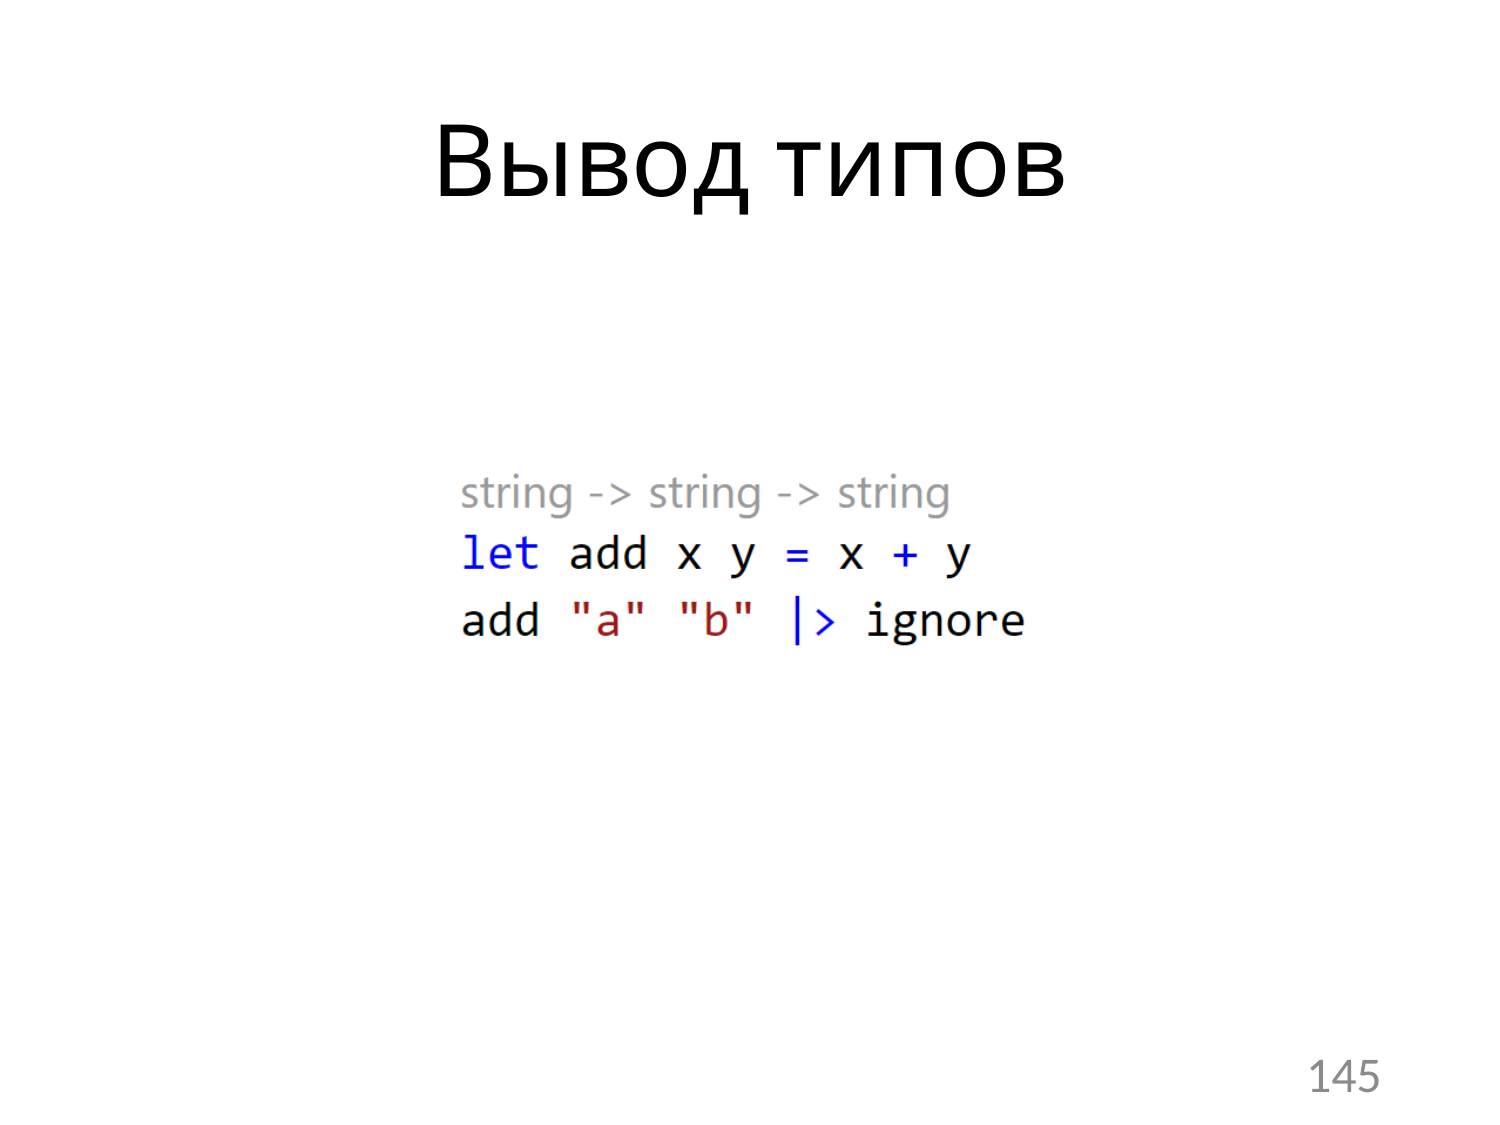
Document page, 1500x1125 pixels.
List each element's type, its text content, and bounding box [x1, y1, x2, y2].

picture [446, 462, 1054, 663]
slide_number 145 [1059, 1042, 1397, 1103]
text_box Вывод типов [416, 88, 1084, 224]
